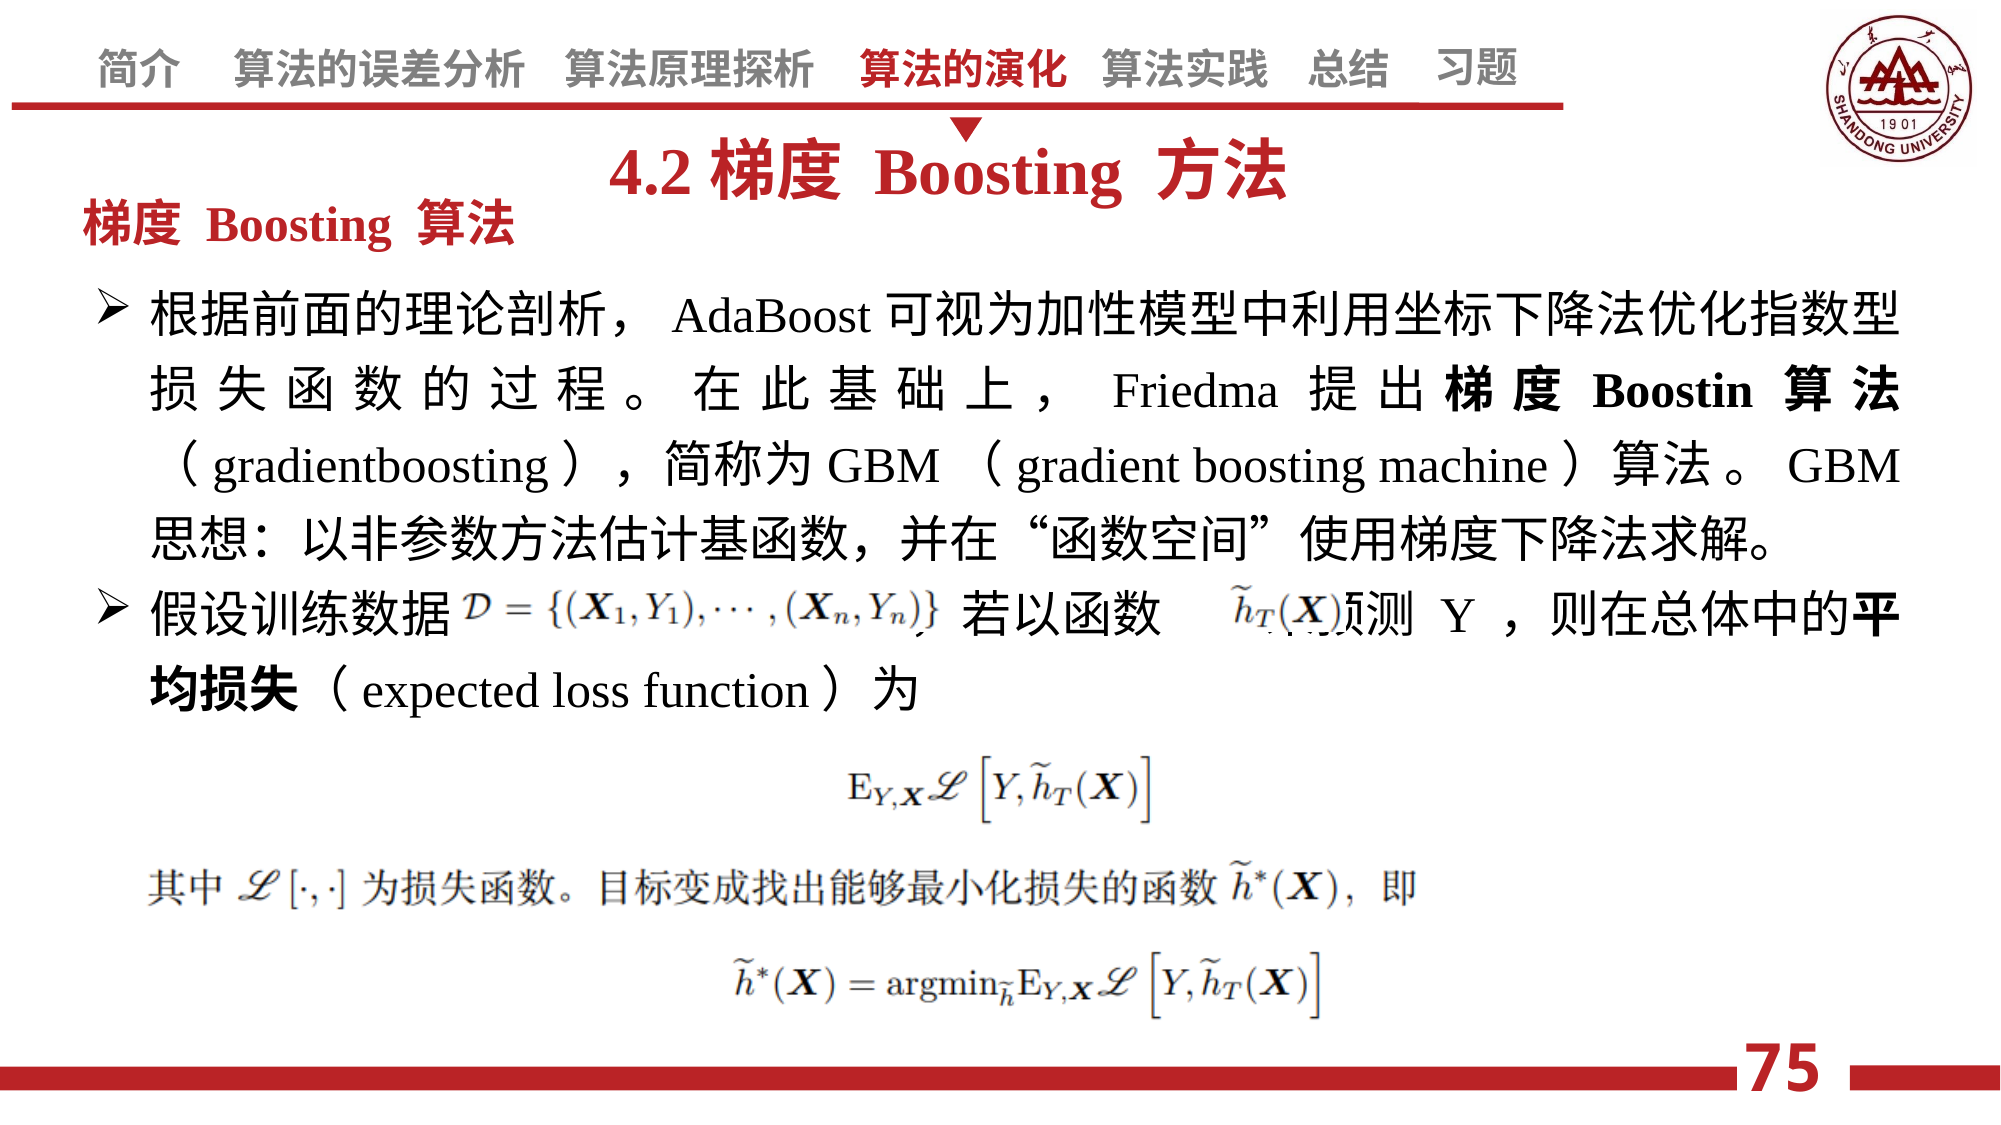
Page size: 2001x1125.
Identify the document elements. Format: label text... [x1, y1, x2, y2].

picture [1223, 576, 1346, 632]
text_box 根据前面的理论剖析，AdaBoost可视为加性模型中利用坐标下降法优化指数型损失函数的过程。在此基础上，Friedma提出梯度Boostin算法（gradientboosting），简称为GBM（gradient boosting machine）算法 。GBM 思想：以非参数方法估计基函数，并在“函数空间”使用梯度下降法求解。 假设训练数据 ，若以函数 来预测 Y ，则在总体中的平均损失（expected loss function）为 [78, 260, 1916, 726]
picture [129, 850, 1430, 1039]
text_box 4.2梯度 Boosting 方法 [582, 120, 1585, 260]
picture [451, 576, 946, 632]
picture [819, 739, 1175, 834]
text_box 梯度 Boosting 算法 [67, 183, 1071, 259]
picture [1820, 9, 1977, 167]
